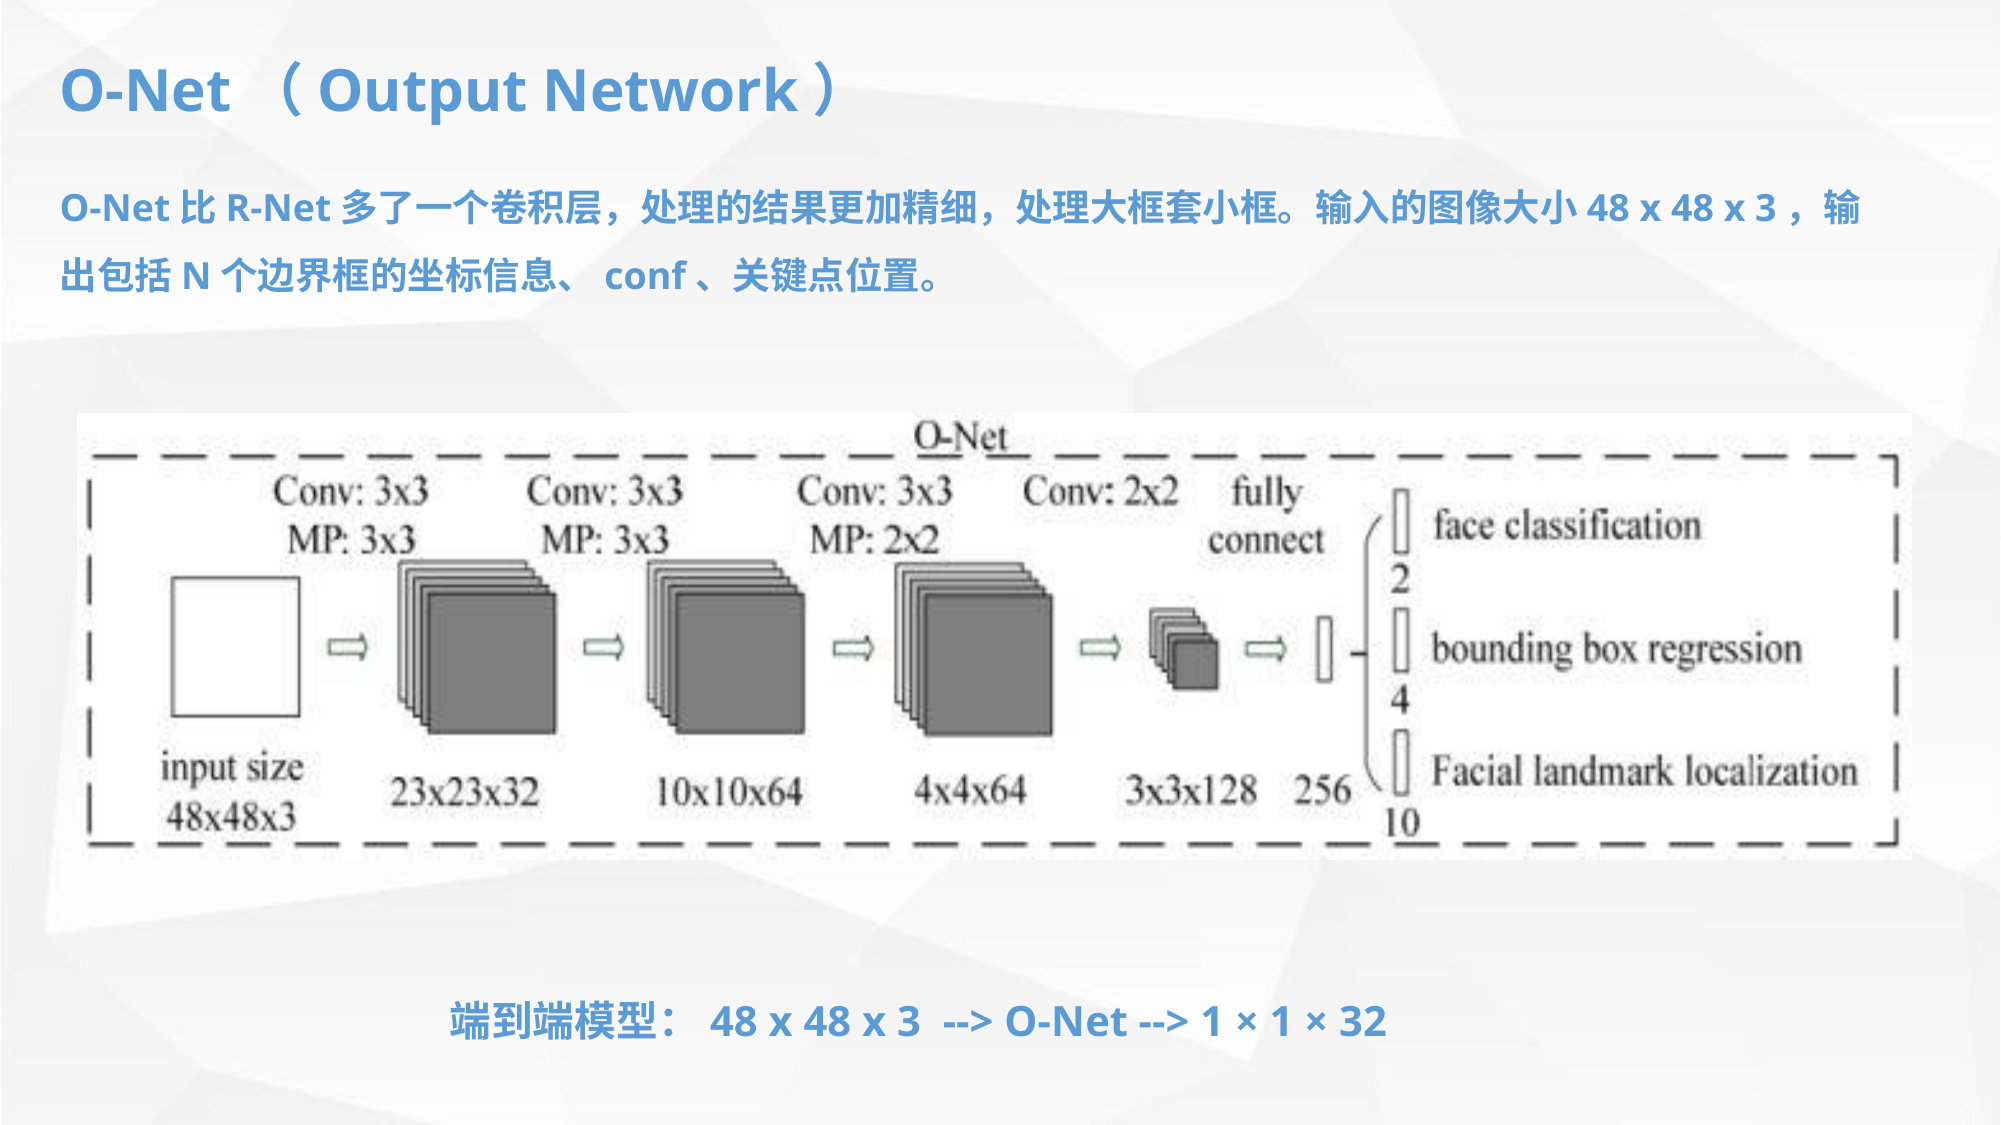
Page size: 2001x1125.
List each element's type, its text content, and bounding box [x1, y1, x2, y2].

text_box O-Net比R-Net多了一个卷积层，处理的结果更加精细，处理大框套小框。输入的图像大小48 x 48 x 3，输出包括N个边界框的坐标信息、conf、关键点位置。 [44, 154, 1902, 305]
text_box 端到端模型：48 x 48 x 3 --> O-Net --> 1 × 1 × 32 [137, 987, 1710, 1053]
picture [0, 0, 2001, 1125]
text_box O-Net（Output Network） [44, 46, 965, 131]
